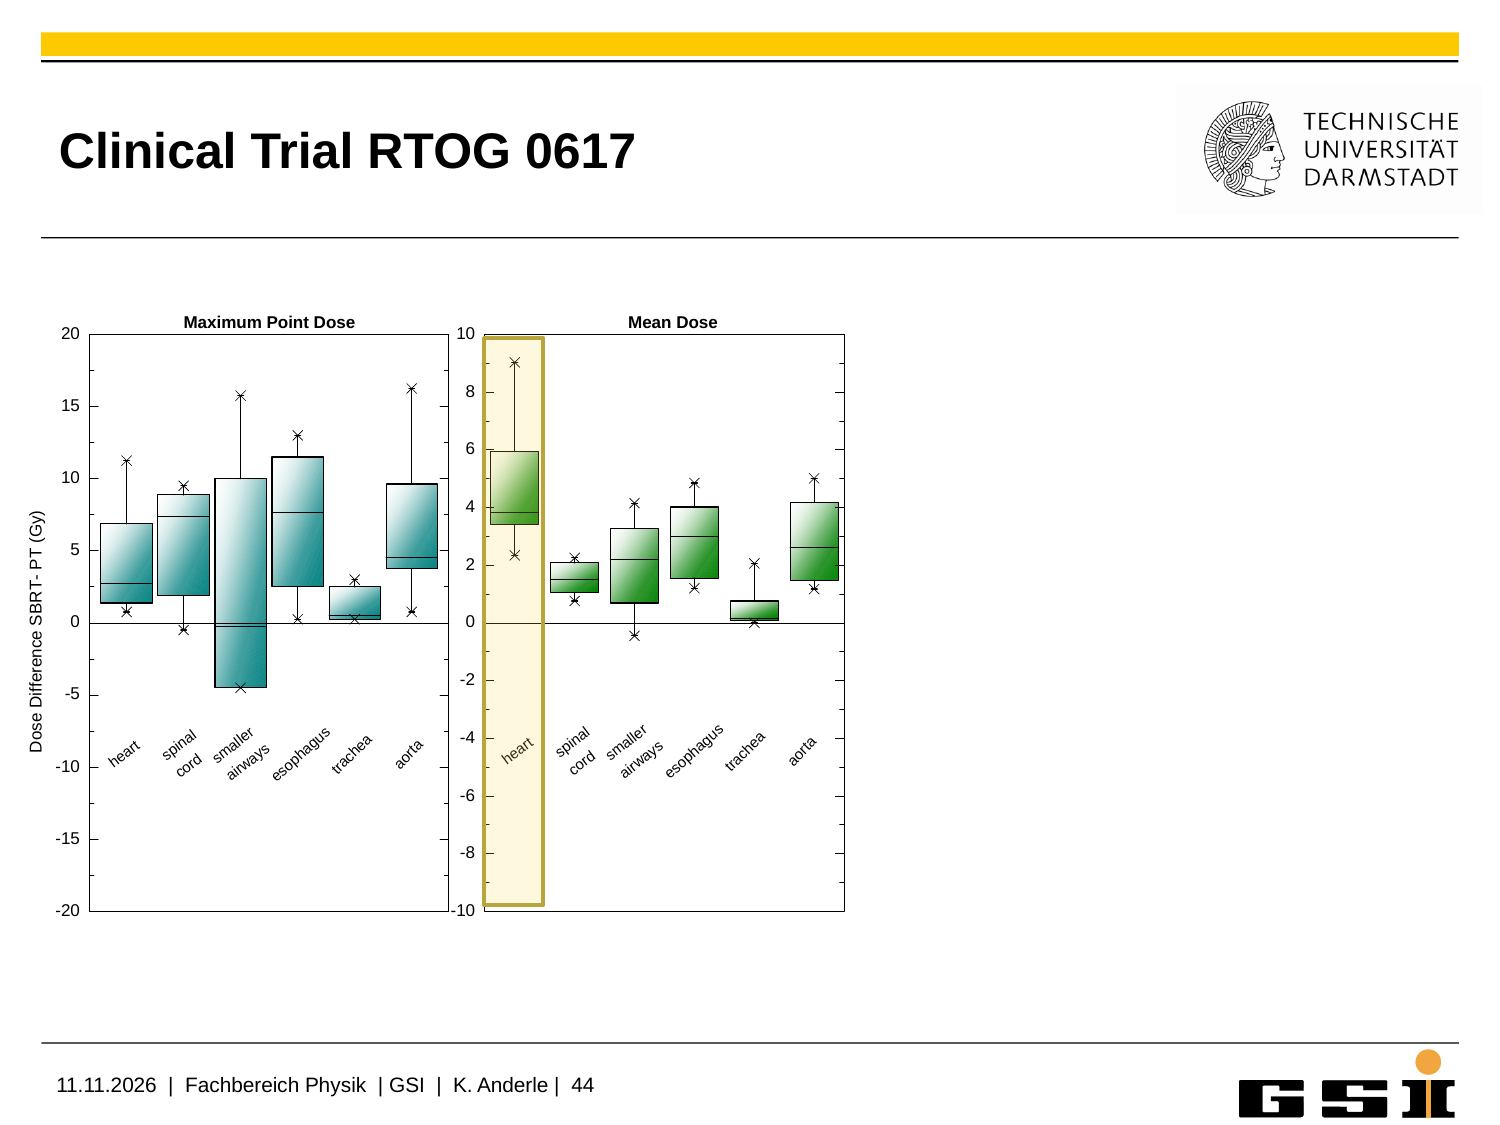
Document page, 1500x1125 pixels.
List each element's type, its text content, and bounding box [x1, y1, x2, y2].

title Clinical Trial RTOG 0617 [58, 79, 1149, 218]
picture [1175, 84, 1483, 214]
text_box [17, 302, 919, 940]
